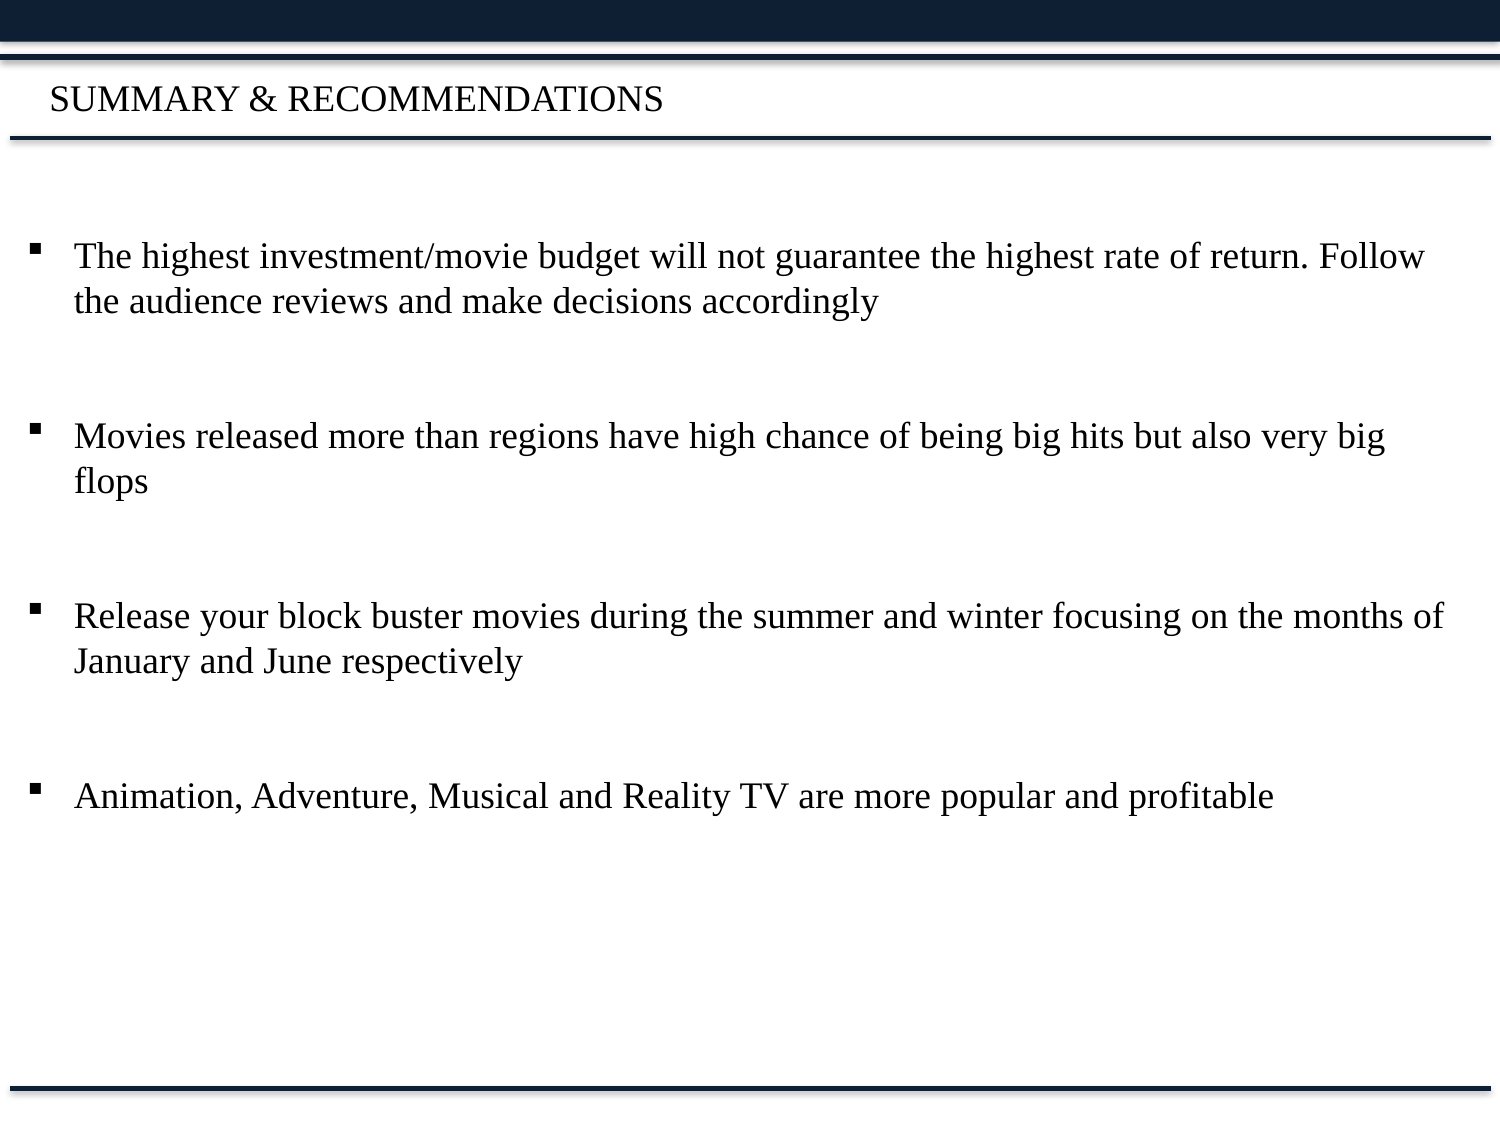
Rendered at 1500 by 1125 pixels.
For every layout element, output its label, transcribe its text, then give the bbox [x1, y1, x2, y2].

text_box [0, 0, 1500, 42]
text_box The highest investment/movie budget will not guarantee the highest rate of return. Follow the audience reviews and make decisions accordingly Movies released more than regions have high chance of being big hits but also very big flops Release your block buster movies during the summer and winter focusing on the months of January and June respectively Animation, Adventure, Musical and Reality TV are more popular and profitable [12, 223, 1486, 824]
text_box SUMMARY & RECOMMENDATIONS [34, 66, 680, 127]
text_box [10, 1086, 1492, 1091]
text_box [0, 55, 1500, 59]
text_box [10, 136, 1492, 140]
